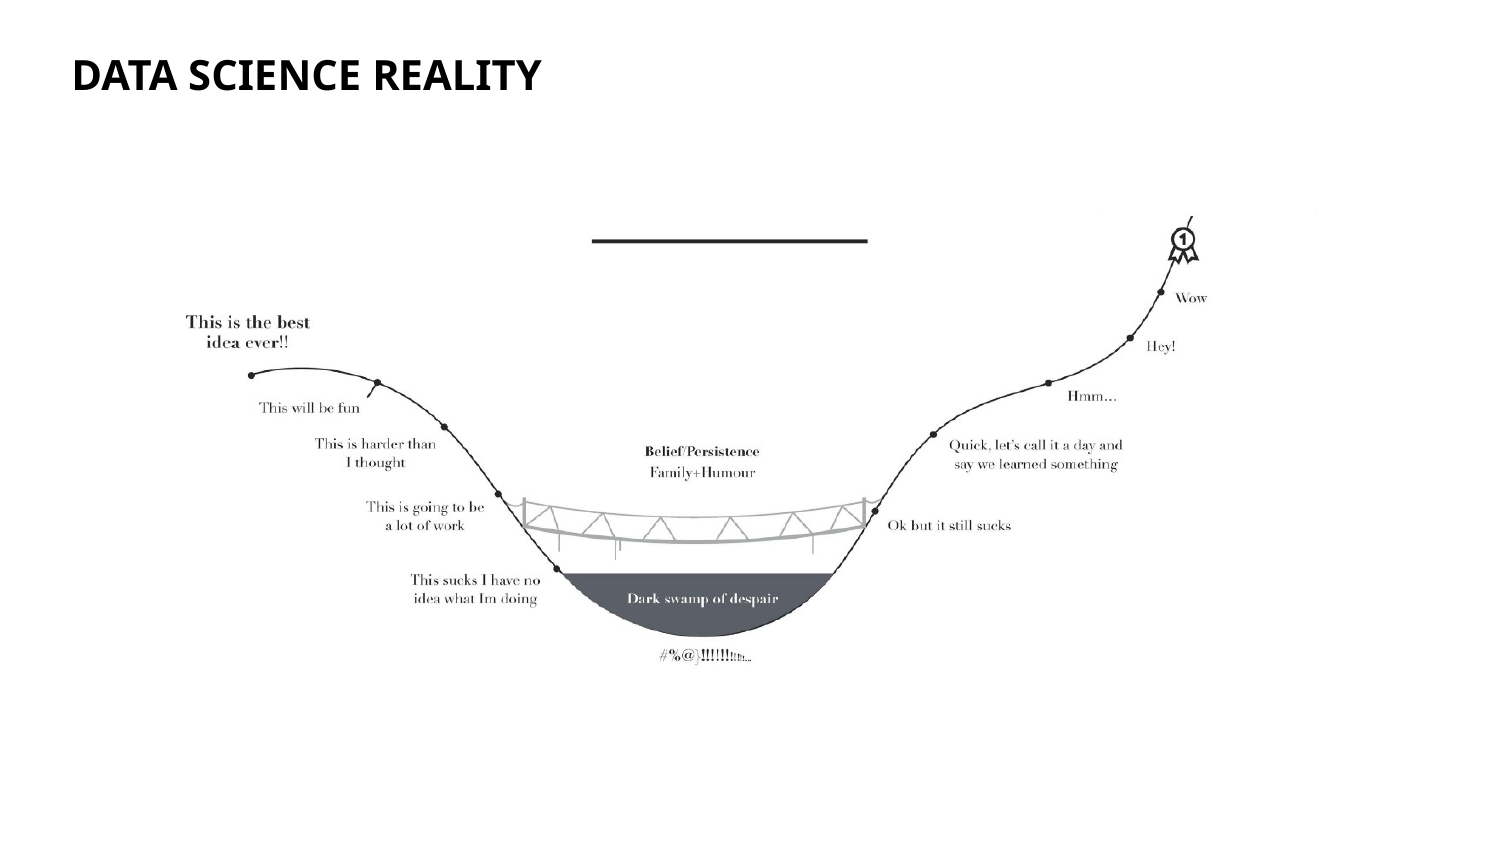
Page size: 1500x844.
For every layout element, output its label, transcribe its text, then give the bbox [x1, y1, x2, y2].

text_box DATA SCIENCE REALITY [71, 41, 963, 92]
picture [115, 210, 1344, 683]
